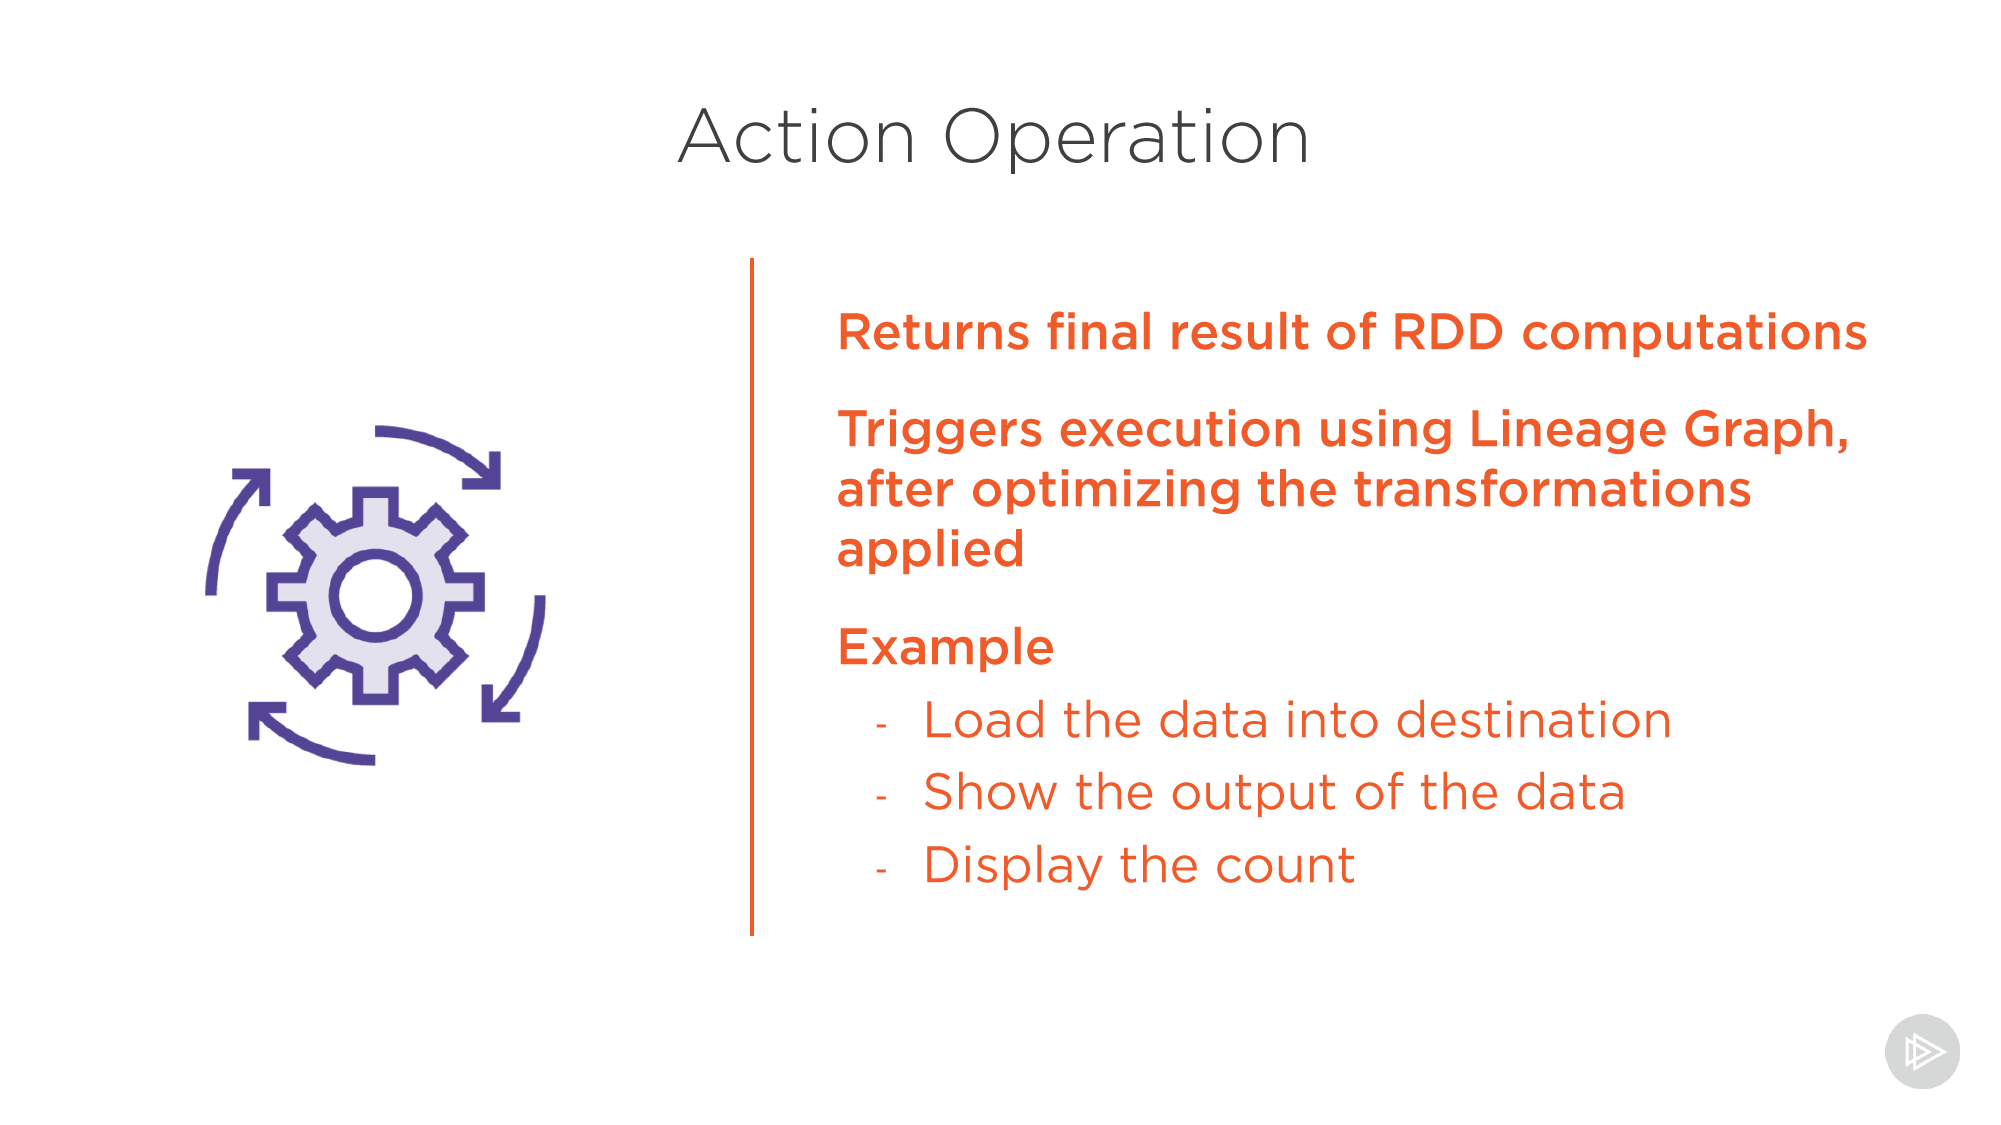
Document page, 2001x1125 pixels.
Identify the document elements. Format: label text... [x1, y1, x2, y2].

text_box - - - [873, 696, 893, 889]
picture [1885, 1014, 1960, 1089]
picture [674, 89, 1352, 180]
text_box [836, 397, 1891, 579]
picture [836, 300, 1895, 361]
picture [836, 615, 1086, 676]
picture [204, 424, 546, 766]
picture [922, 688, 1699, 749]
picture [922, 833, 1383, 894]
picture [922, 760, 1653, 821]
